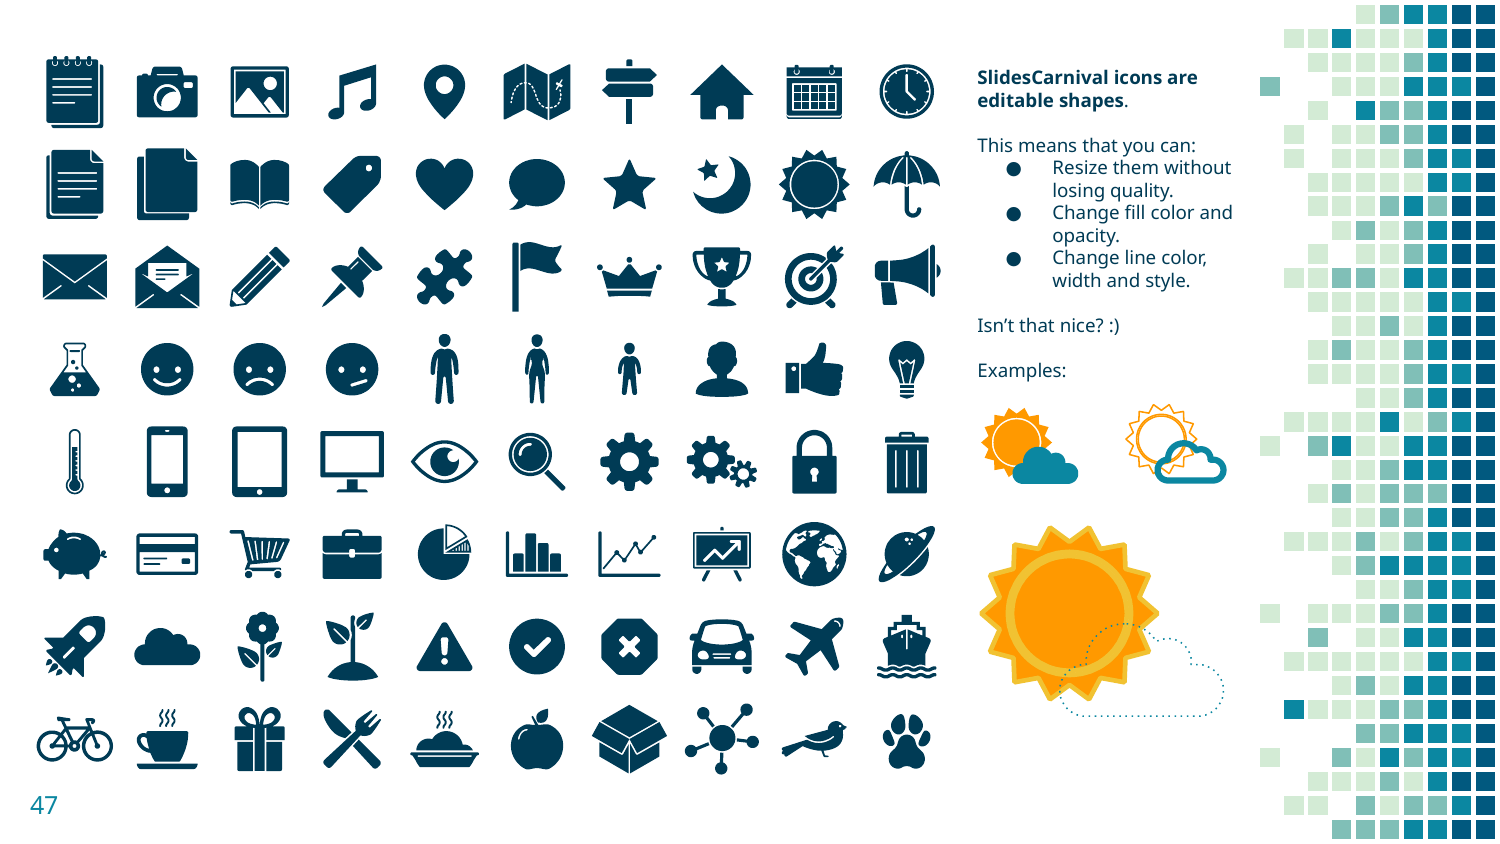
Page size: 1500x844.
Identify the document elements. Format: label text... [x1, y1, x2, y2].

text_box [782, 522, 847, 587]
text_box [43, 529, 107, 580]
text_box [46, 55, 104, 129]
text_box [874, 244, 941, 306]
text_box [232, 426, 288, 498]
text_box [980, 407, 1053, 478]
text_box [503, 63, 571, 121]
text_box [322, 529, 382, 580]
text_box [684, 703, 760, 775]
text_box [510, 708, 564, 770]
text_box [512, 241, 562, 312]
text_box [230, 66, 290, 118]
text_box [692, 526, 751, 582]
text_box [784, 245, 844, 309]
text_box [1199, 449, 1224, 481]
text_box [417, 524, 472, 581]
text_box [882, 713, 931, 769]
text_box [229, 246, 290, 308]
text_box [778, 149, 851, 220]
text_box [1065, 638, 1224, 717]
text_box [42, 254, 108, 300]
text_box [410, 439, 479, 484]
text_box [601, 59, 658, 125]
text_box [325, 612, 379, 681]
slide_number 47 [15, 774, 105, 839]
text_box [416, 622, 473, 672]
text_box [692, 247, 752, 307]
text_box [509, 618, 565, 675]
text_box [135, 245, 200, 309]
text_box [1055, 452, 1079, 484]
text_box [591, 704, 668, 774]
text_box [146, 426, 188, 498]
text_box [44, 615, 106, 678]
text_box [686, 435, 758, 488]
text_box [417, 249, 473, 305]
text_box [692, 156, 751, 214]
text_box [136, 66, 198, 118]
text_box [601, 618, 658, 675]
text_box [136, 708, 198, 770]
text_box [136, 148, 198, 221]
text_box [781, 721, 847, 758]
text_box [505, 531, 569, 578]
text_box [785, 617, 844, 676]
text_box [1125, 404, 1198, 474]
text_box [524, 334, 550, 404]
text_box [876, 614, 937, 679]
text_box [65, 428, 85, 495]
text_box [320, 430, 385, 493]
text_box SlidesCarnival icons are editable shapes. This means that you can: Resize them without losing quality. Change fill color and opacity. Change line color, width and style. Isn’t that nice? :) Examples: [962, 51, 1257, 302]
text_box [410, 710, 480, 768]
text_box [229, 529, 290, 579]
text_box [598, 531, 661, 578]
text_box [49, 342, 100, 397]
text_box [603, 159, 656, 210]
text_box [617, 342, 642, 396]
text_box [46, 149, 104, 220]
text_box [36, 716, 114, 762]
text_box [328, 64, 377, 120]
text_box [323, 155, 381, 213]
text_box [233, 343, 286, 396]
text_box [596, 256, 663, 297]
text_box [134, 628, 201, 666]
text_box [321, 246, 383, 308]
text_box [415, 158, 474, 211]
text_box [695, 341, 749, 397]
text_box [884, 431, 929, 494]
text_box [689, 619, 755, 675]
text_box [792, 429, 837, 494]
text_box [141, 343, 194, 396]
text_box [234, 706, 285, 772]
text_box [430, 333, 459, 405]
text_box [237, 611, 283, 682]
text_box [873, 150, 941, 218]
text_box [786, 64, 843, 120]
text_box [509, 159, 565, 210]
text_box [325, 343, 379, 396]
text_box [508, 432, 566, 491]
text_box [888, 340, 925, 399]
text_box [690, 64, 754, 120]
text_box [878, 525, 936, 583]
text_box [423, 64, 466, 120]
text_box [230, 159, 290, 210]
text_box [136, 533, 199, 576]
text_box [323, 709, 382, 769]
text_box [600, 432, 659, 491]
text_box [785, 342, 844, 397]
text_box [980, 527, 1158, 700]
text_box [879, 64, 935, 119]
